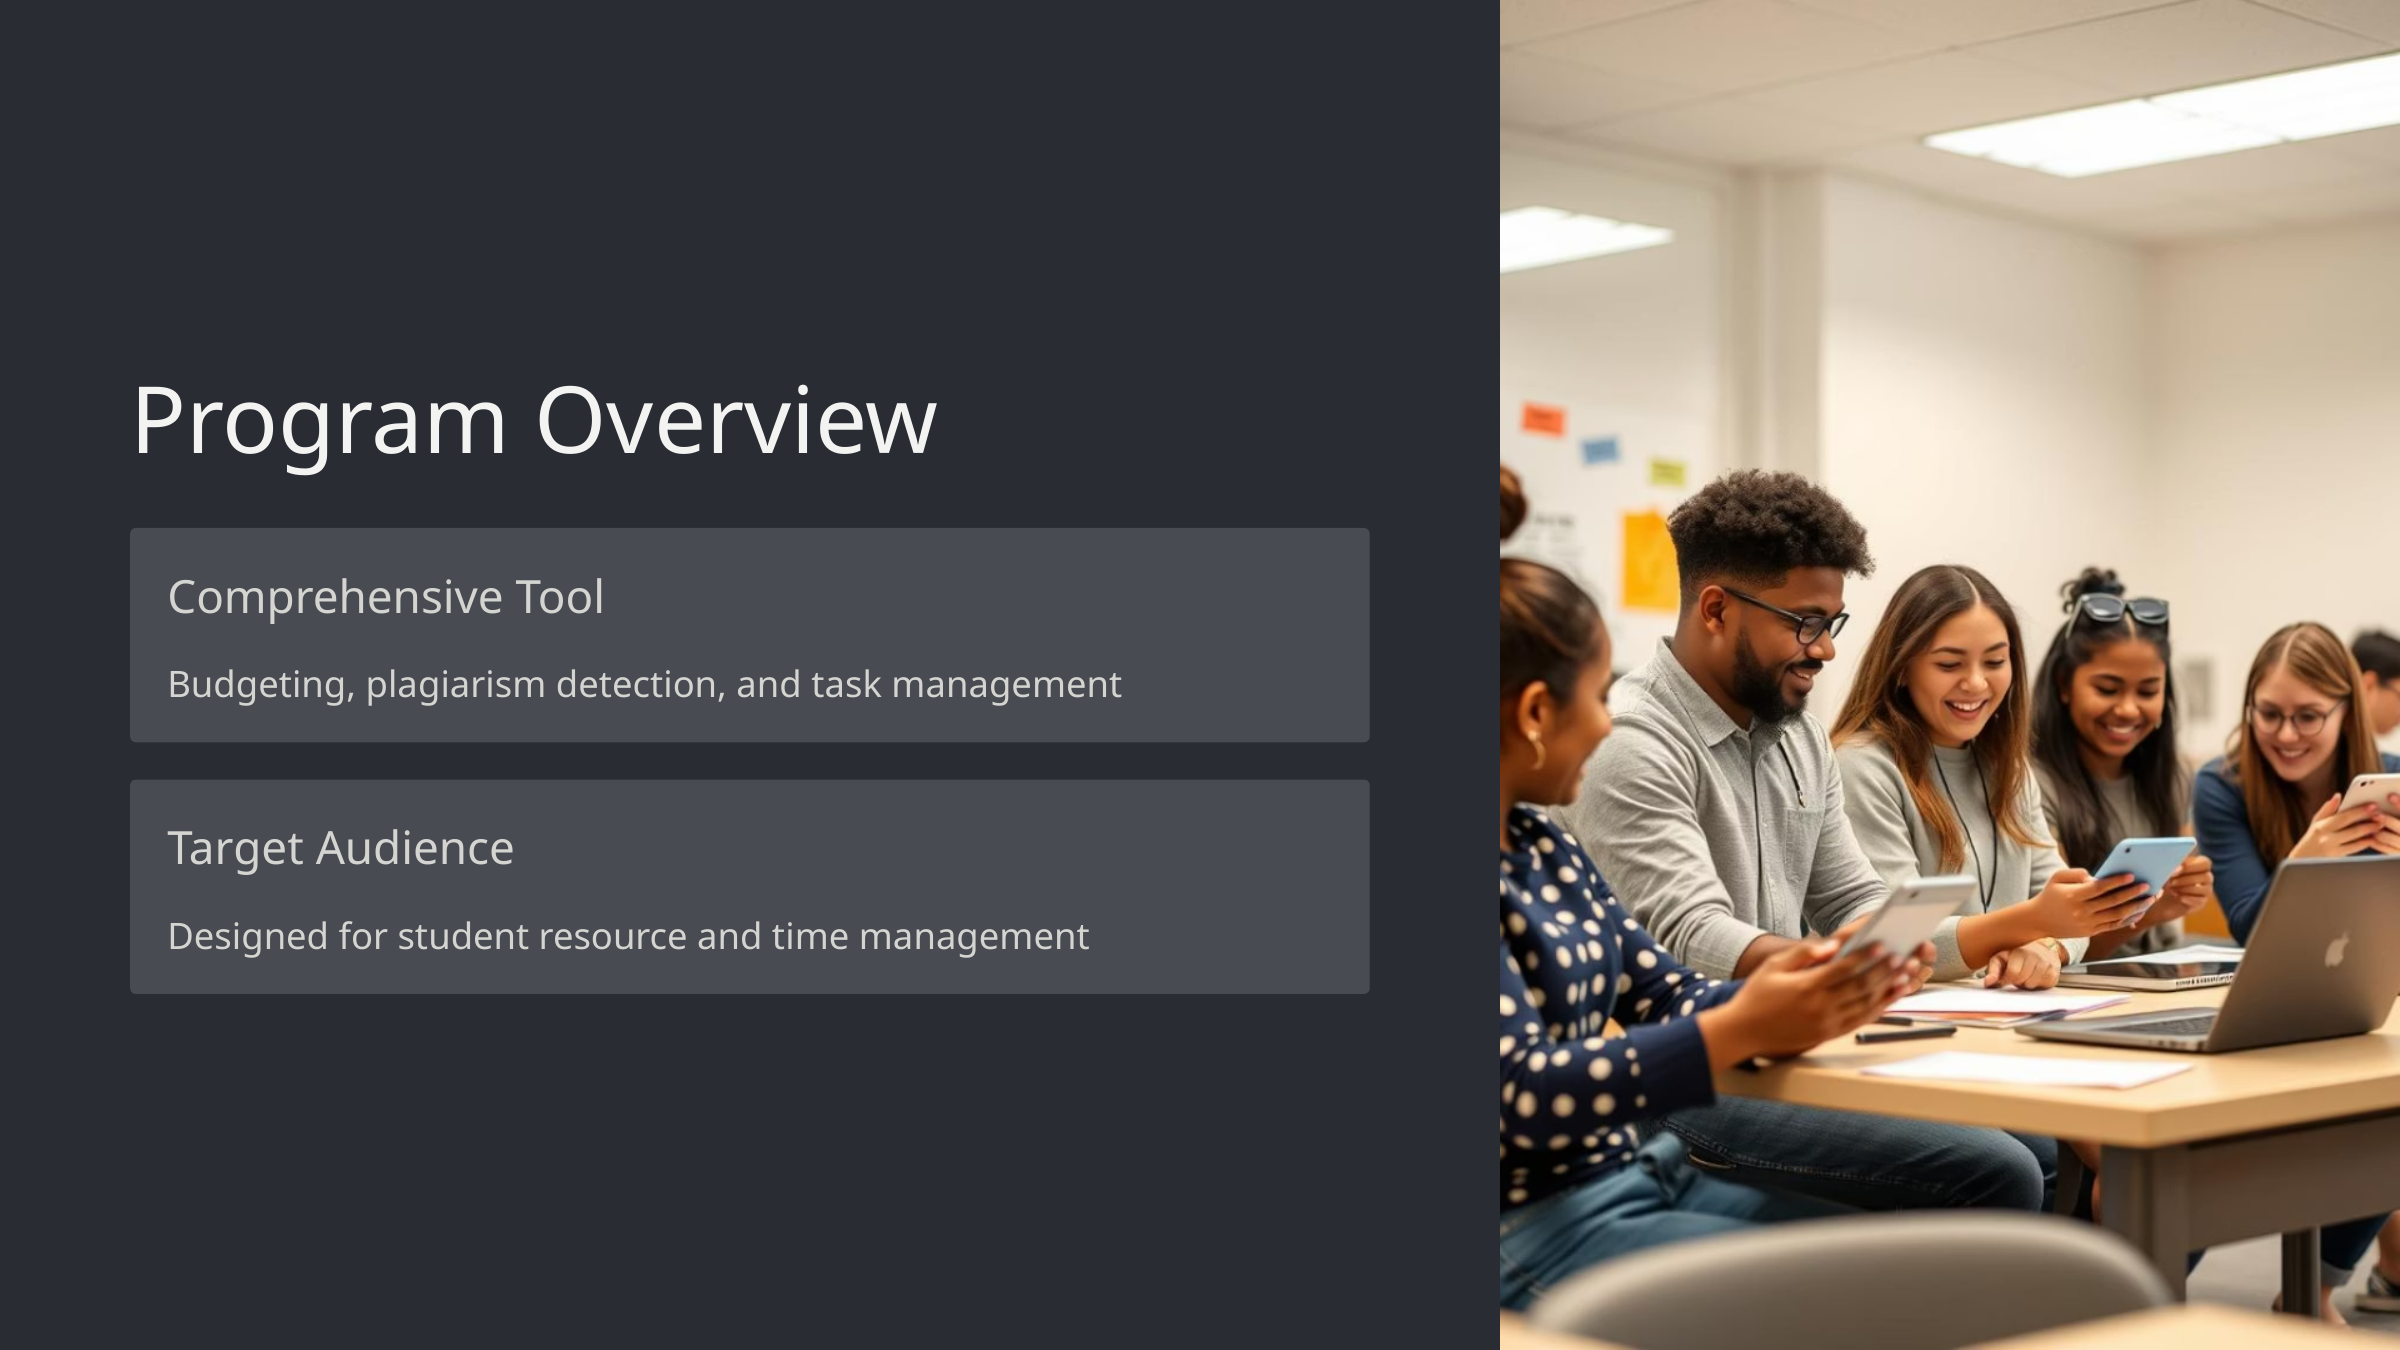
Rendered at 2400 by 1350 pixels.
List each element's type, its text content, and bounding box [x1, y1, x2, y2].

text_box [130, 527, 1370, 743]
text_box Designed for student resource and time management [167, 897, 1333, 957]
text_box Program Overview [130, 355, 1061, 473]
text_box [130, 779, 1370, 994]
picture [1499, 0, 2400, 1350]
text_box Target Audience [167, 816, 633, 875]
text_box Budgeting, plagiarism detection, and task management [167, 645, 1333, 706]
text_box Comprehensive Tool [167, 565, 633, 624]
